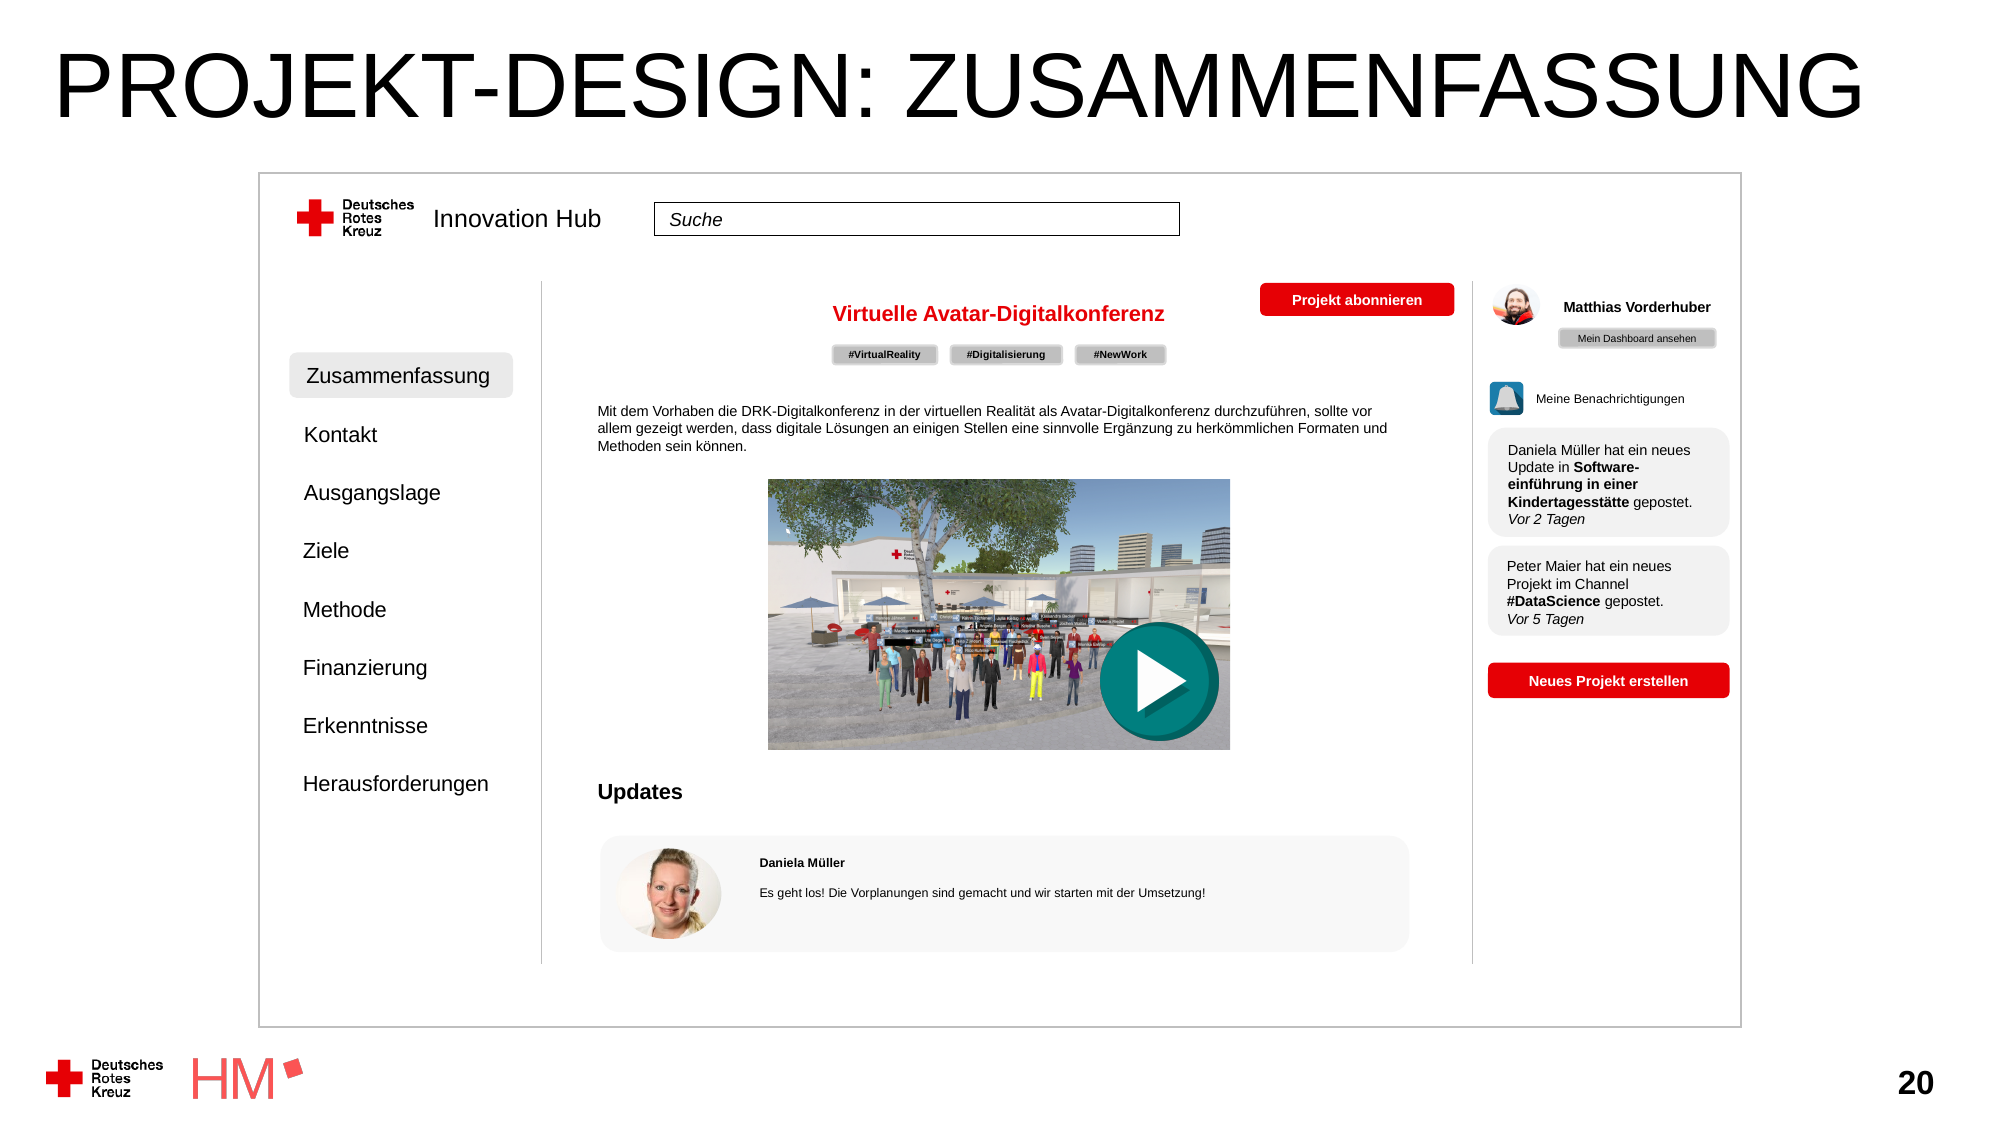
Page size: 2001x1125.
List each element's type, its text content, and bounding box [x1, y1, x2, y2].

picture [1487, 379, 1526, 417]
text_box Methode [287, 584, 513, 632]
text_box Neues Projekt erstellen [1486, 661, 1731, 700]
text_box Matthias Vorderhuber [1548, 281, 1738, 324]
text_box Virtuelle Avatar-Digitalkonferenz [797, 294, 1201, 332]
text_box #VirtualReality [831, 344, 939, 366]
text_box Projekt abonnieren [1259, 281, 1456, 317]
text_box [599, 834, 1411, 954]
text_box #NewWork [1074, 344, 1167, 366]
picture [289, 195, 419, 242]
text_box #Digitalisierung [949, 344, 1064, 366]
text_box Ziele [287, 526, 513, 574]
text_box Mein Dashboard ansehen [1558, 327, 1717, 349]
text_box Daniela Müller hat ein neues Update in Software-einführung in einer Kindertagesstätte gepostet. Vor 2 Tagen [1486, 426, 1731, 538]
picture [615, 848, 722, 940]
text_box Suche [654, 201, 1180, 236]
text_box Mit dem Vorhaben die DRK-Digitalkonferenz in der virtuellen Realität als Avatar-Digitalkonferenz durchzuführen, sollte vor allem gezeigt werden, dass digitale Lösungen an einigen Stellen eine sinnvolle Ergänzung zu herkömmlichen Formaten und Methoden sein können. [582, 394, 1410, 462]
picture [38, 1055, 168, 1103]
text_box Zusammenfassung [288, 351, 515, 399]
text_box Erkenntnisse [287, 702, 513, 749]
text_box Daniela Müller Es geht los! Die Vorplanungen sind gemacht und wir starten mit der Umsetzung! [744, 839, 1397, 895]
slide_number 20 [1834, 1053, 1950, 1108]
text_box Kontakt [288, 410, 514, 457]
text_box Finanzierung [287, 643, 513, 690]
text_box [258, 172, 1742, 1028]
text_box Ausgangslage [288, 468, 541, 515]
text_box Meine Benachrichtigungen [1520, 373, 1711, 416]
title Projekt-Design: Zusammenfassung [38, 31, 1950, 146]
picture [768, 479, 1231, 750]
picture [1492, 284, 1541, 325]
text_box Peter Maier hat ein neues Projekt im Channel #DataScience gepostet. Vor 5 Tagen [1486, 544, 1731, 637]
text_box Herausforderungen [287, 759, 513, 807]
text_box Updates [582, 767, 826, 815]
text_box Innovation Hub [419, 195, 643, 240]
picture [183, 1048, 313, 1109]
